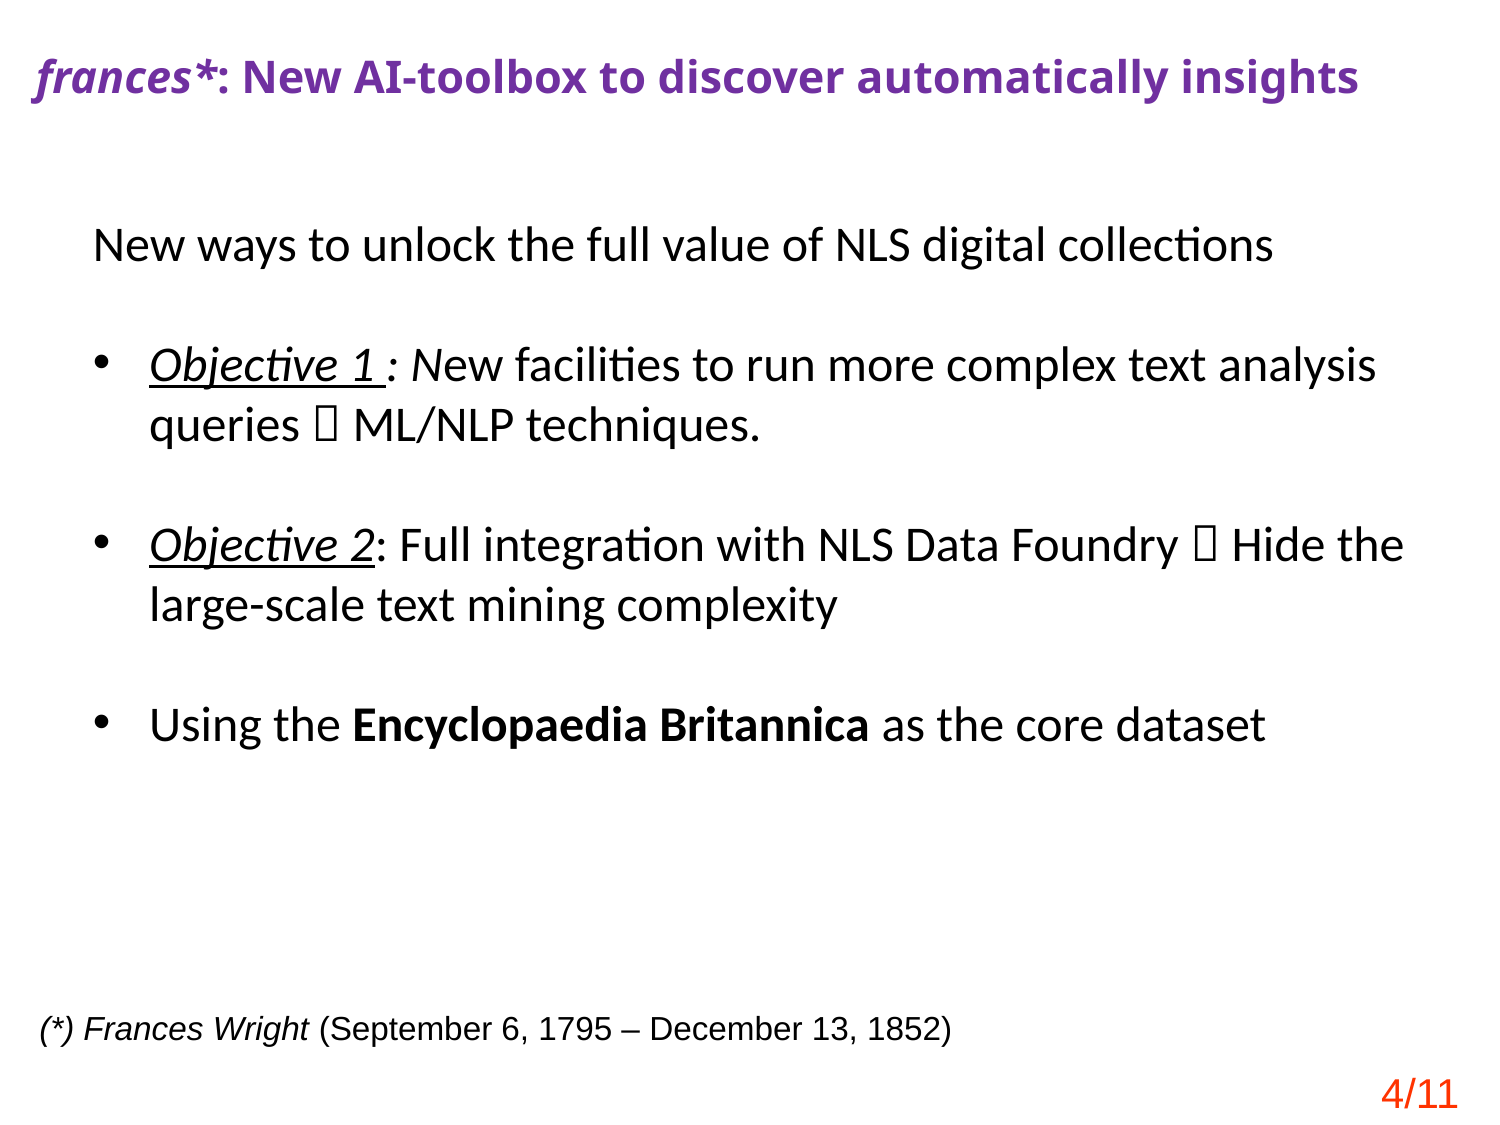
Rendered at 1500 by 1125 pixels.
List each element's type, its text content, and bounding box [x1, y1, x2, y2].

text_box 4/11 [1366, 1059, 1475, 1125]
text_box (*) Frances Wright (September 6, 1795 – December 13, 1852) [24, 999, 1472, 1055]
text_box New ways to unlock the full value of NLS digital collections Objective 1 : New facilities to run more complex text analysis queries  ML/NLP techniques. Objective 2: Full integration with NLS Data Foundry  Hide the large-scale text mining complexity Using the Encyclopaedia Britannica as the core dataset [78, 204, 1422, 827]
title frances*: New AI-toolbox to discover automatically insights [24, 47, 1422, 182]
